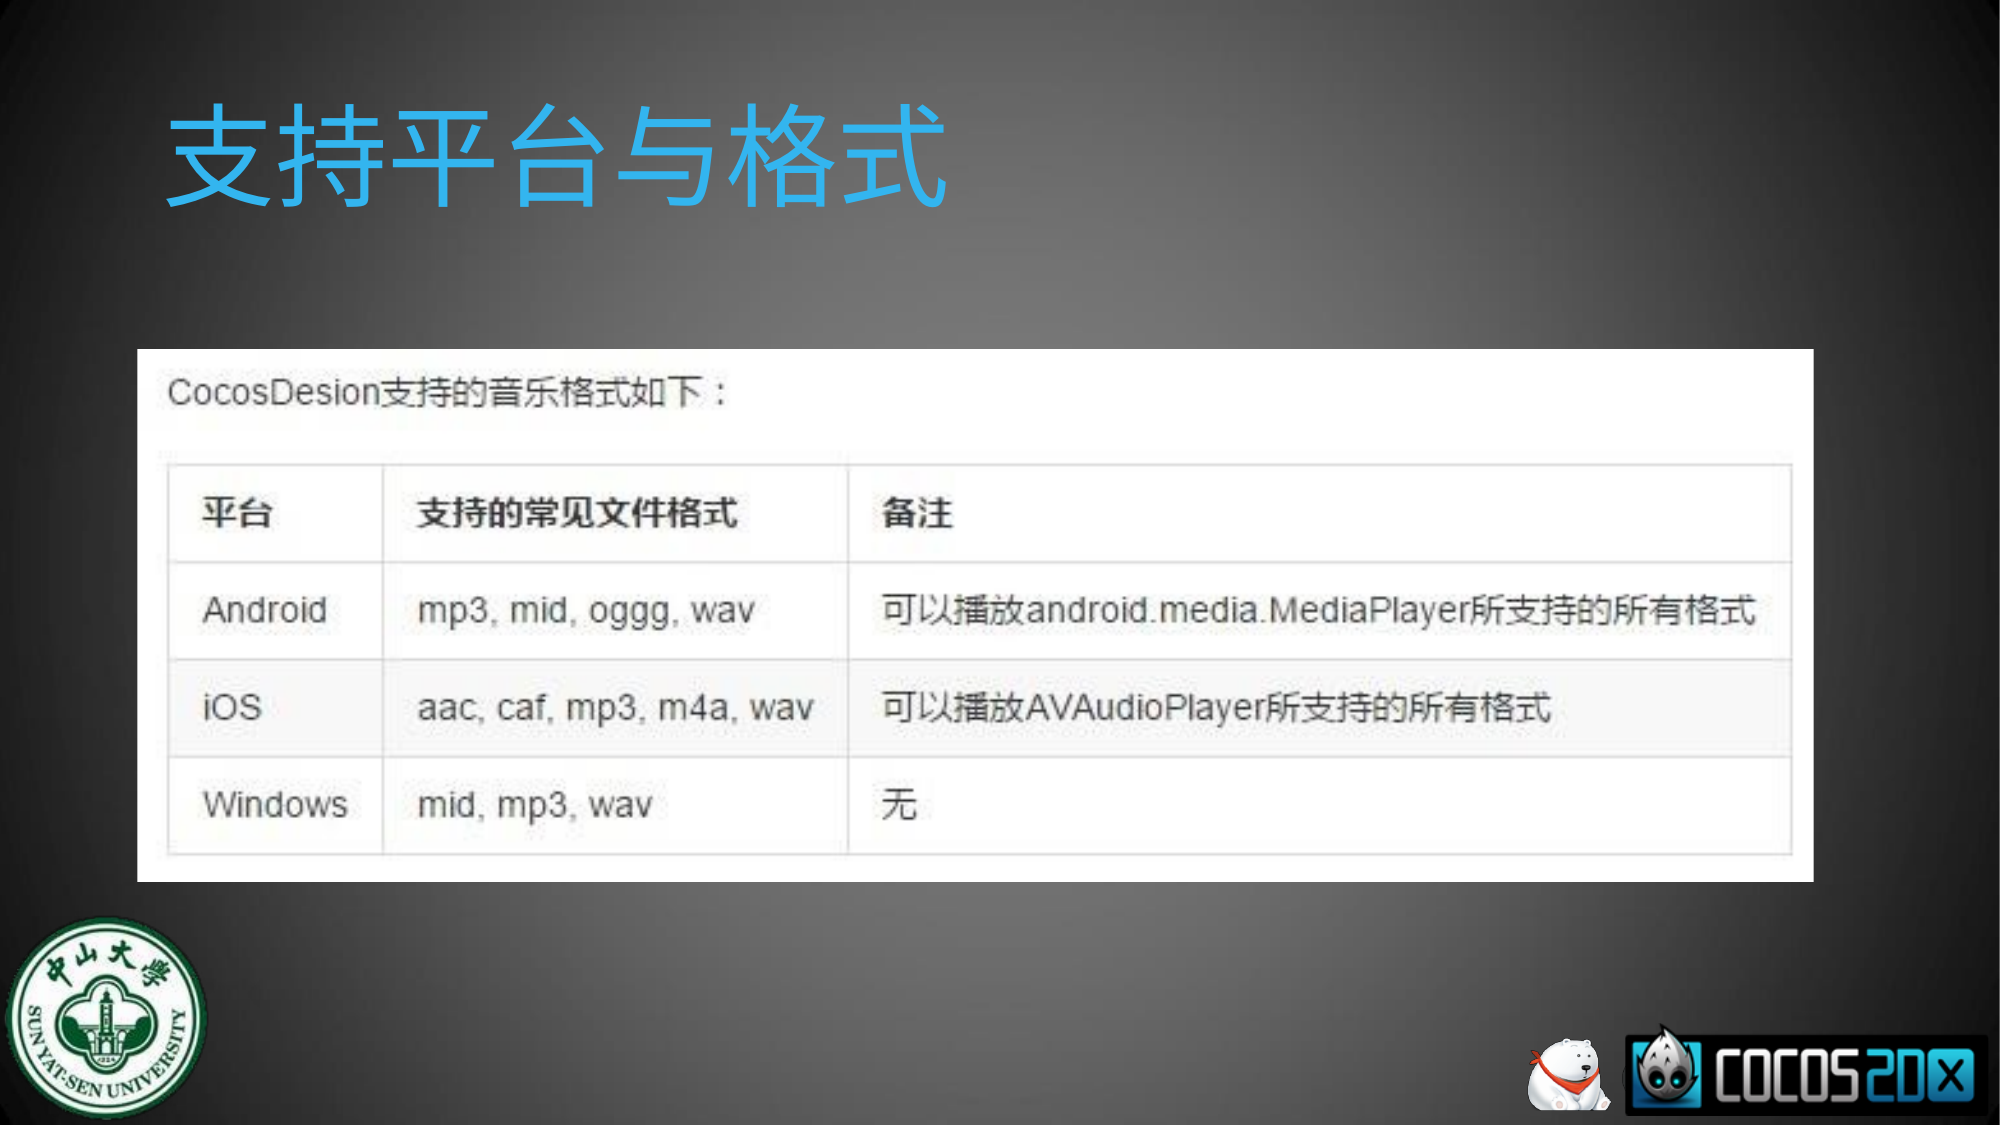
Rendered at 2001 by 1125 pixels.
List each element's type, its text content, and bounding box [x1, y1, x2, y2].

text_box [1625, 1023, 1989, 1116]
text_box [0, 905, 260, 1125]
text_box [1519, 1034, 1625, 1115]
title 支持平台与格式 [160, 83, 953, 274]
text_box [137, 349, 1814, 882]
picture [0, 0, 2000, 1125]
